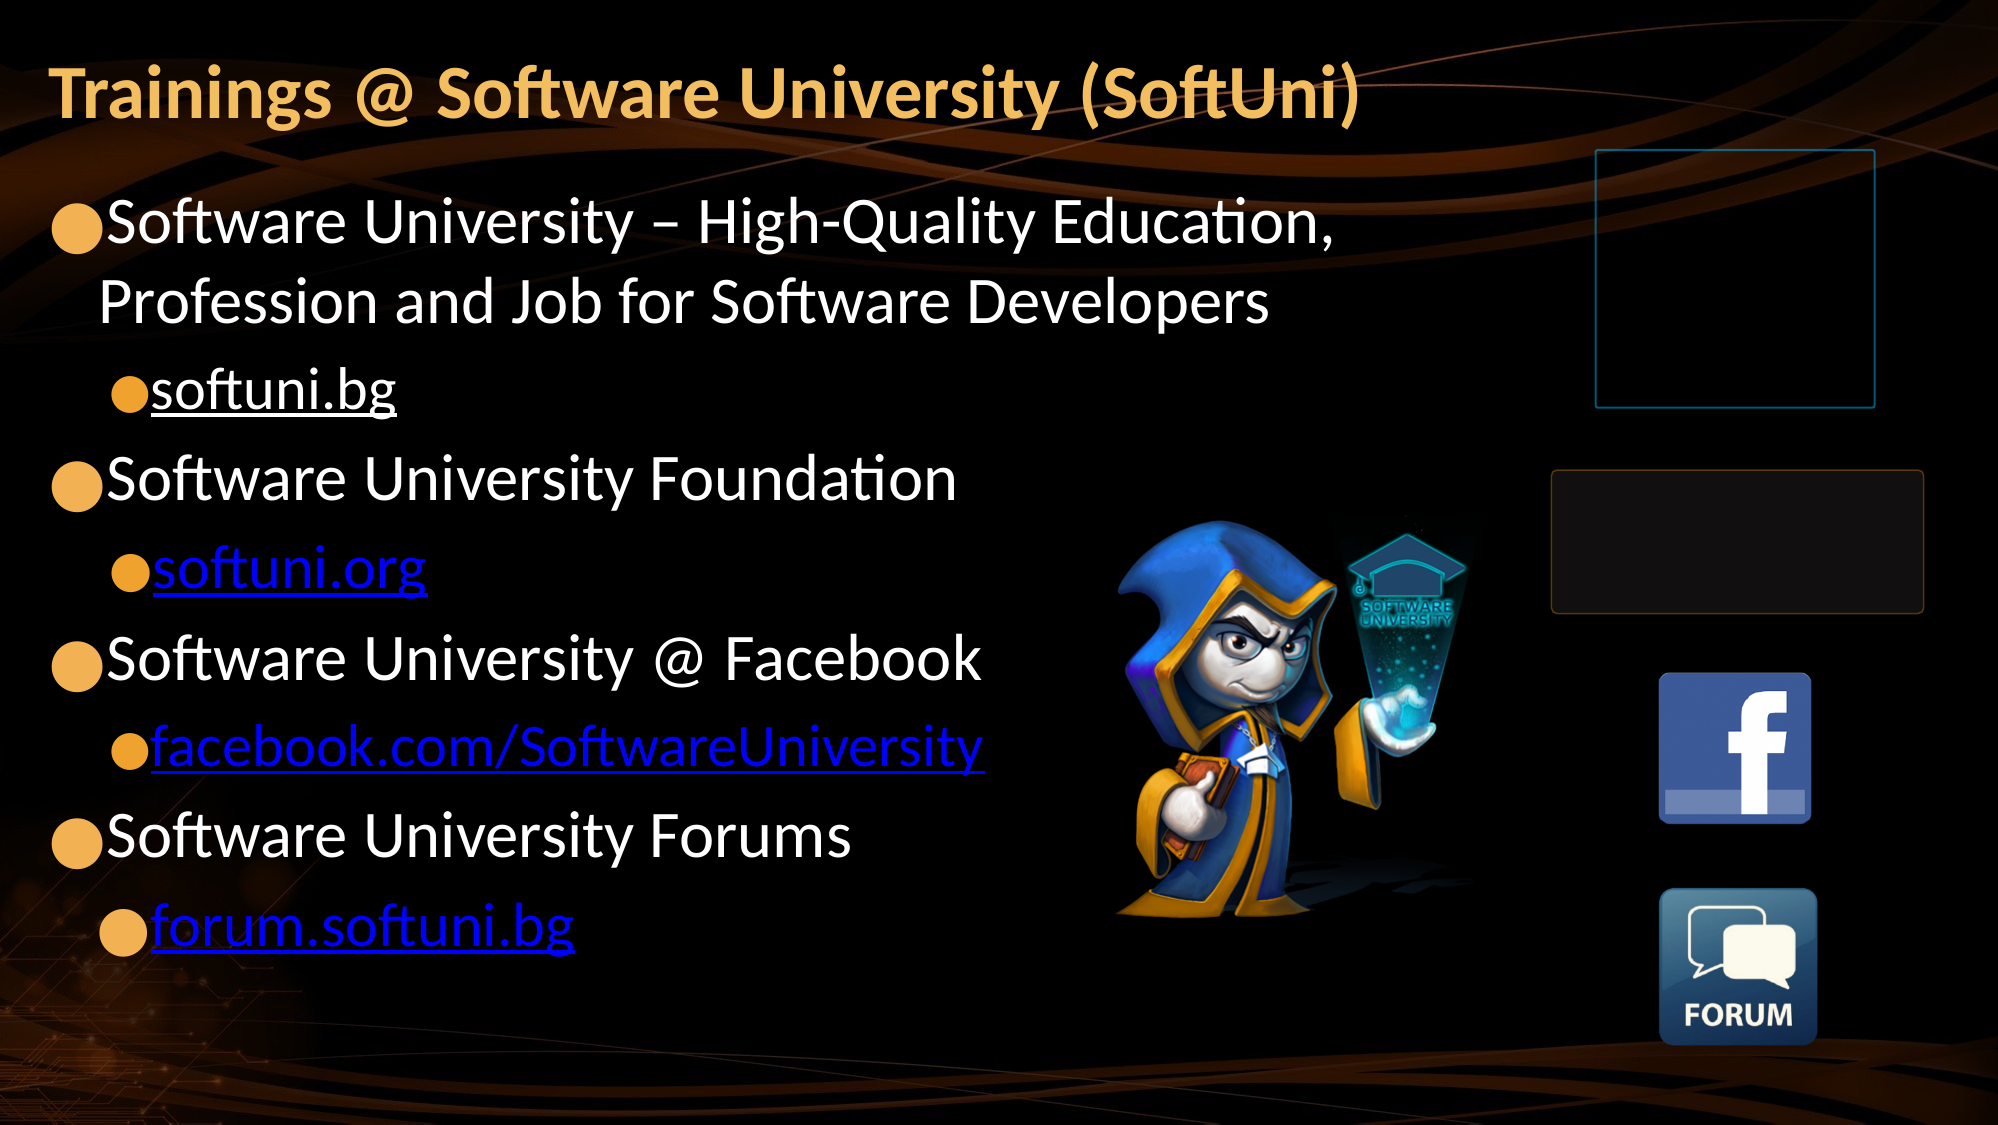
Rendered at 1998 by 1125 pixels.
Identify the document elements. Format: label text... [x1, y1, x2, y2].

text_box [1551, 469, 1924, 614]
picture [0, 0, 1998, 1125]
title Trainings @ Software University (SoftUni) [42, 16, 1532, 170]
text_box [1595, 149, 1875, 408]
list Software University – High-Quality Education, Profession and Job for Software Developers softuni.bg Software University Foundation softuni.org Software University @ Facebook facebook.com/SoftwareUniversity Software University Forums forum.softuni.bg [42, 170, 1591, 1096]
